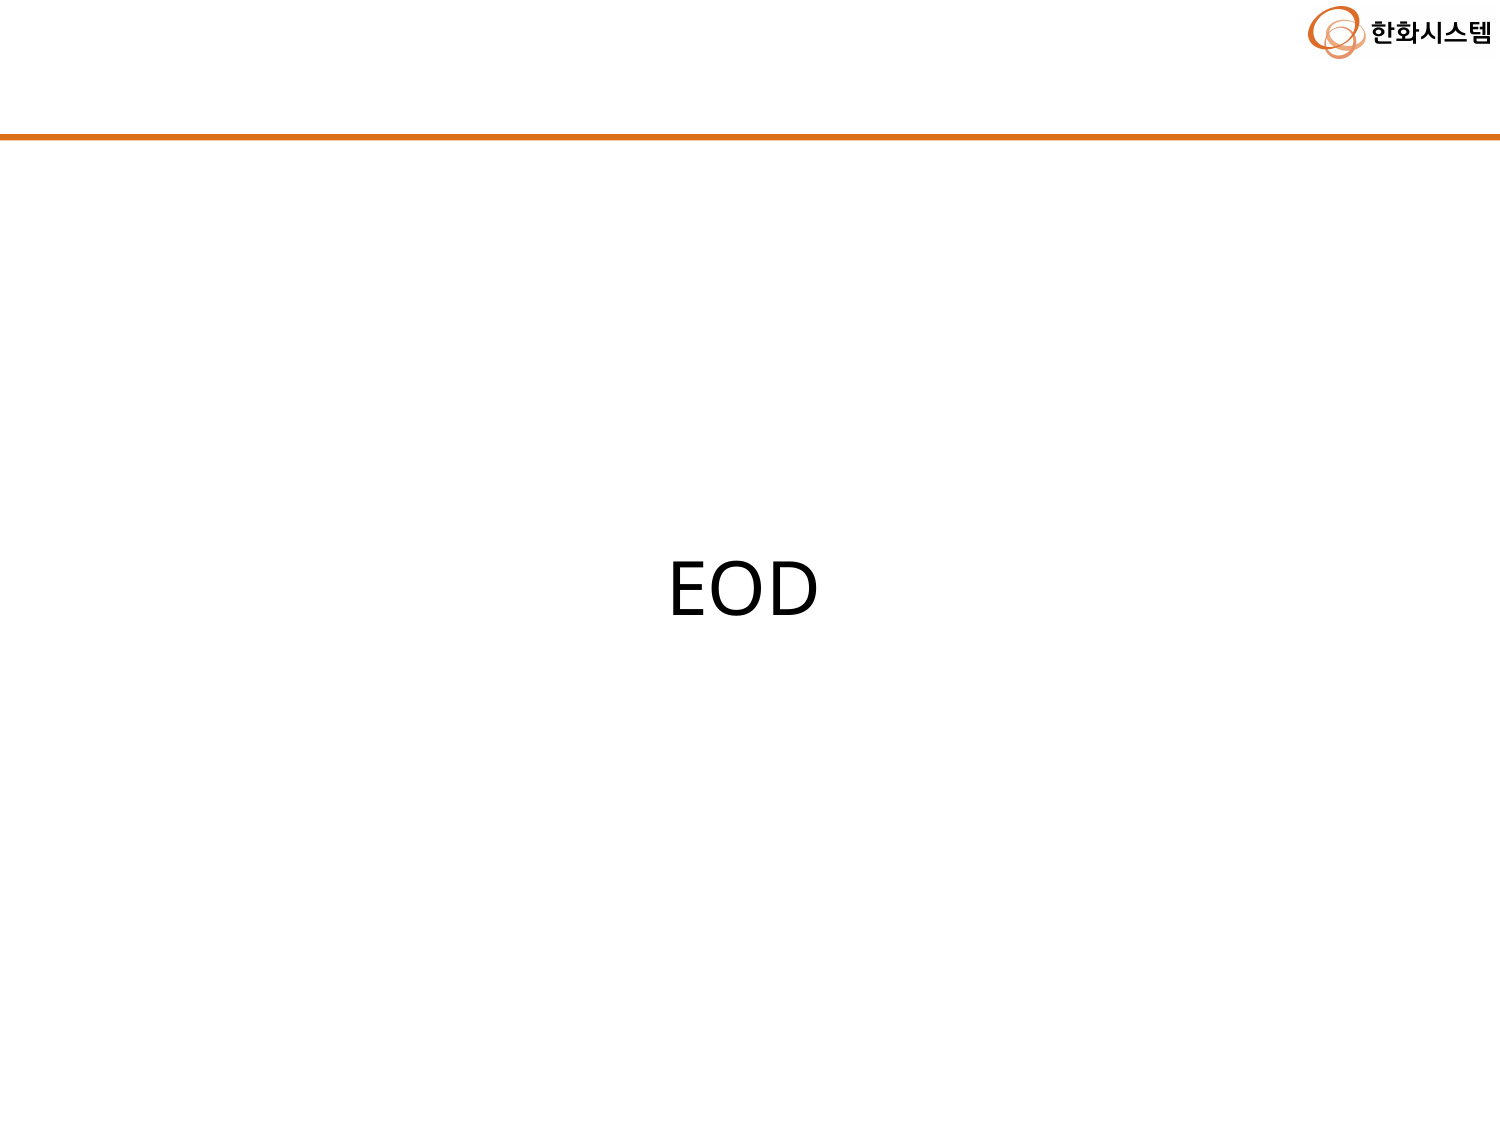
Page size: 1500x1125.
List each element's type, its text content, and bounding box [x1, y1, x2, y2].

picture [1308, 6, 1496, 59]
text_box EOD [536, 444, 951, 637]
